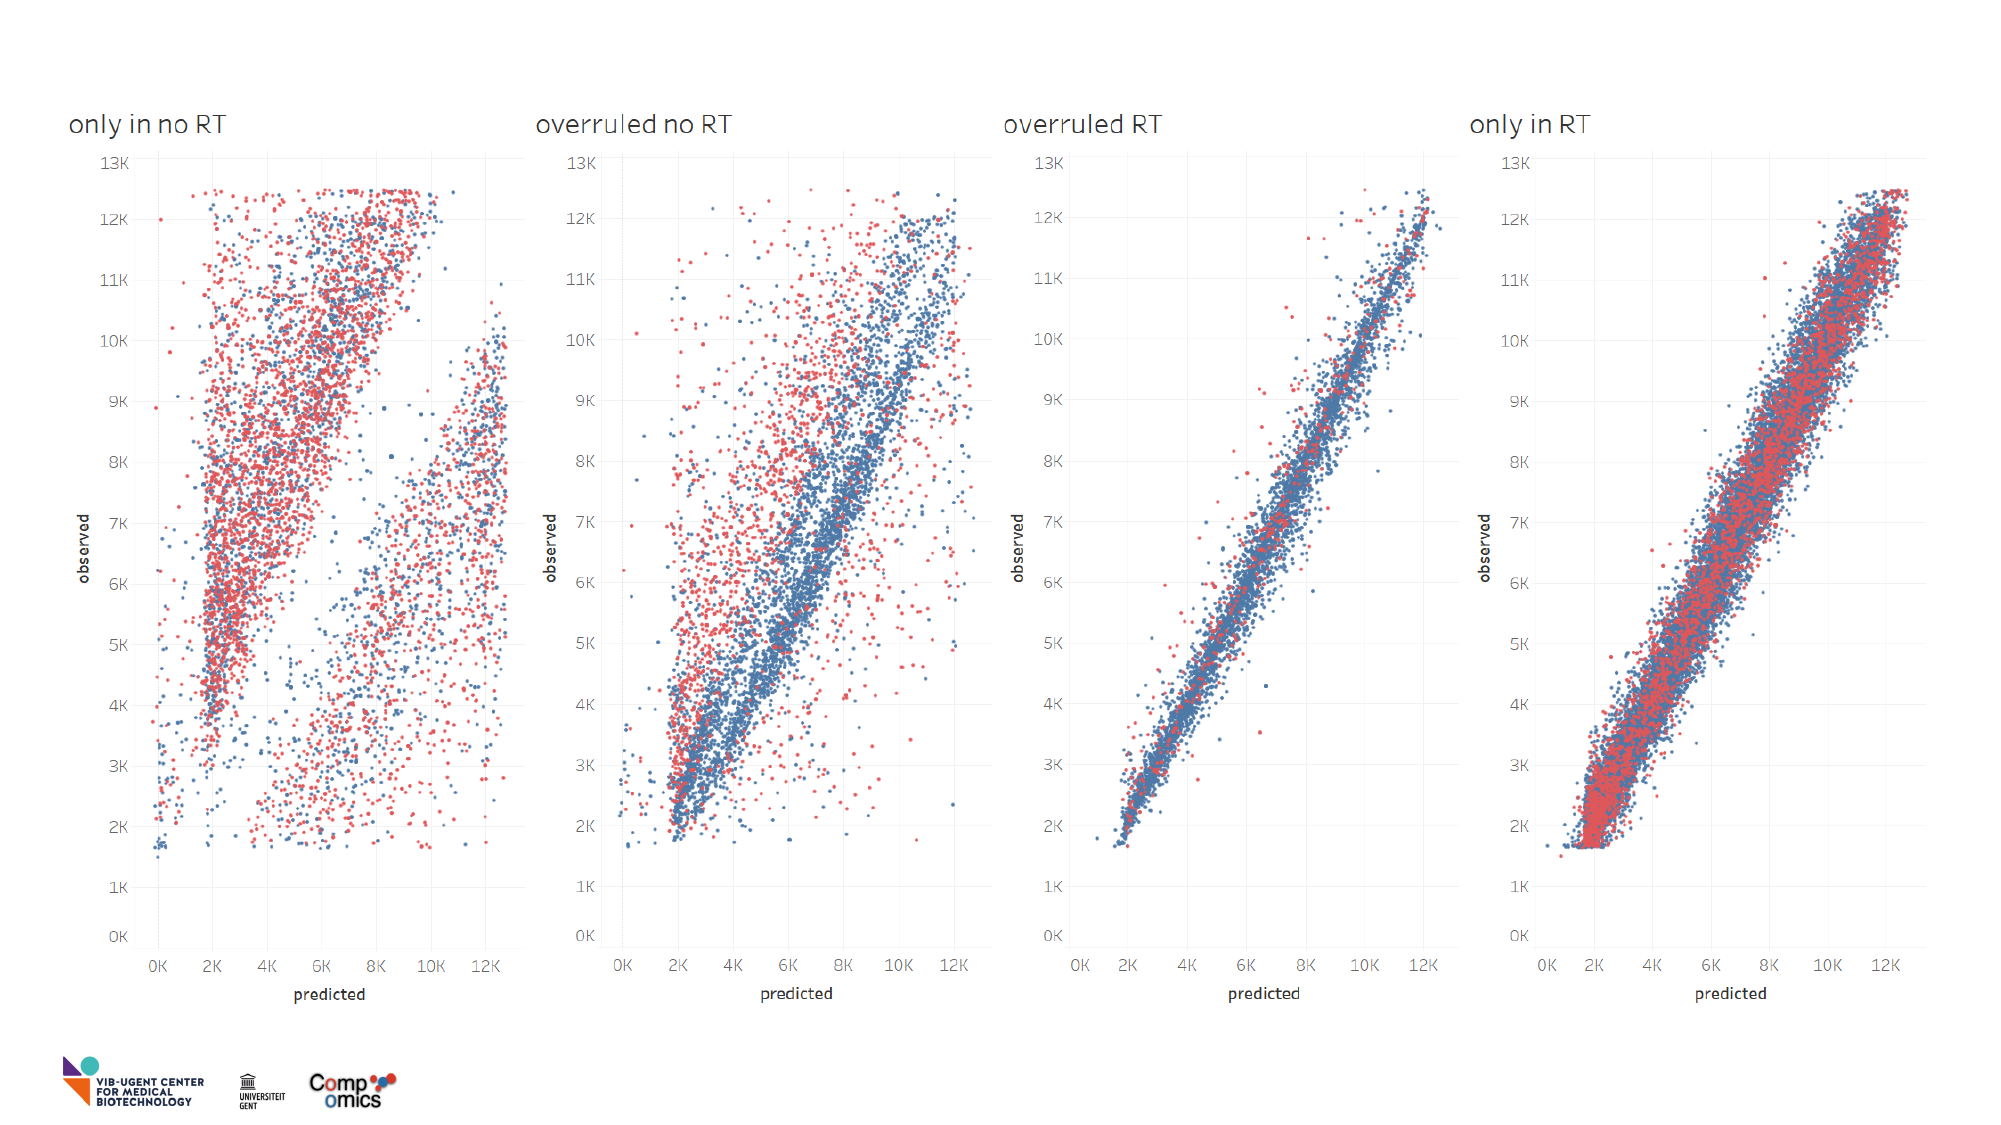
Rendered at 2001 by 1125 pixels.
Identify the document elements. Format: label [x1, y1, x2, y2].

picture [61, 99, 1926, 1015]
picture [56, 1049, 409, 1125]
